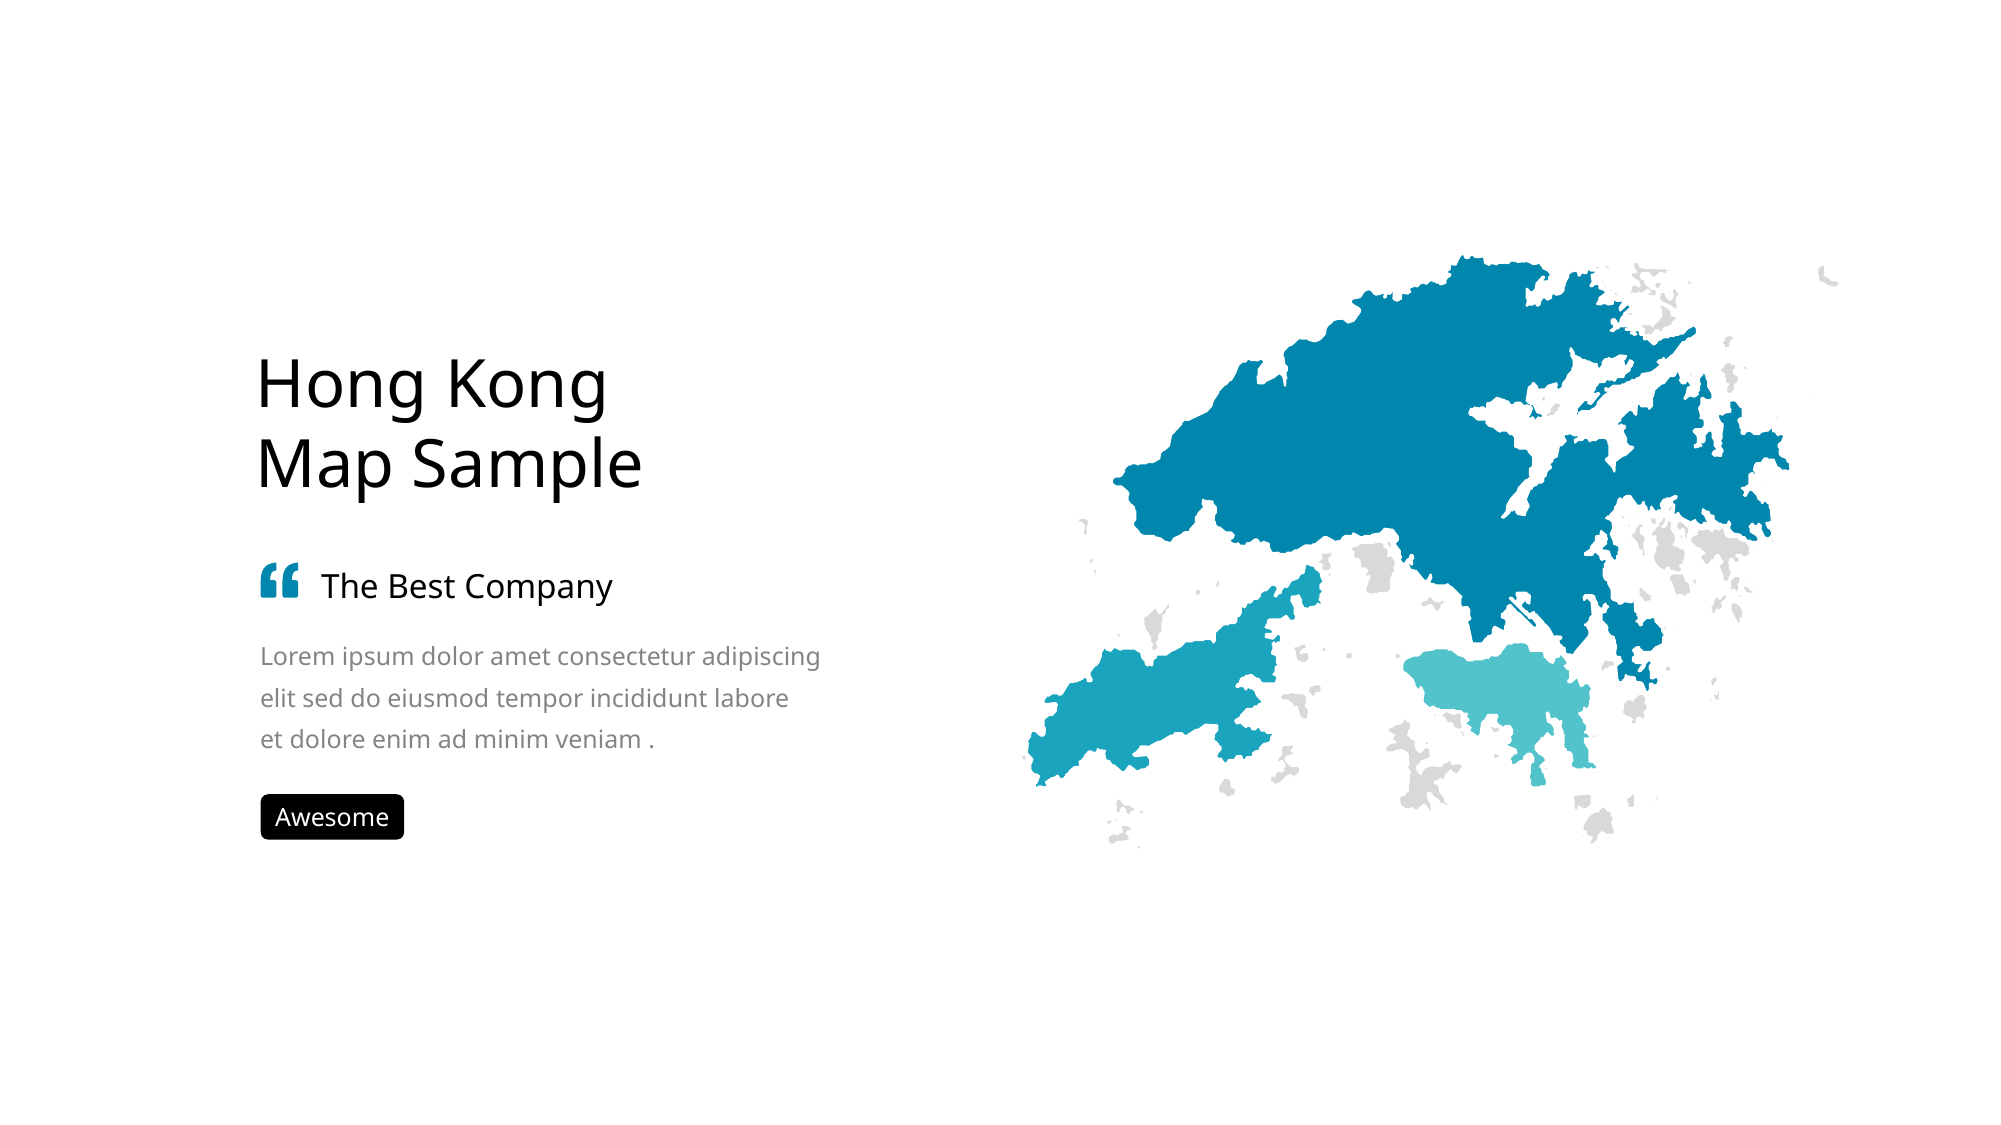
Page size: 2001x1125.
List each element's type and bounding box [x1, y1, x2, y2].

text_box [1021, 253, 1840, 850]
text_box [240, 333, 915, 840]
